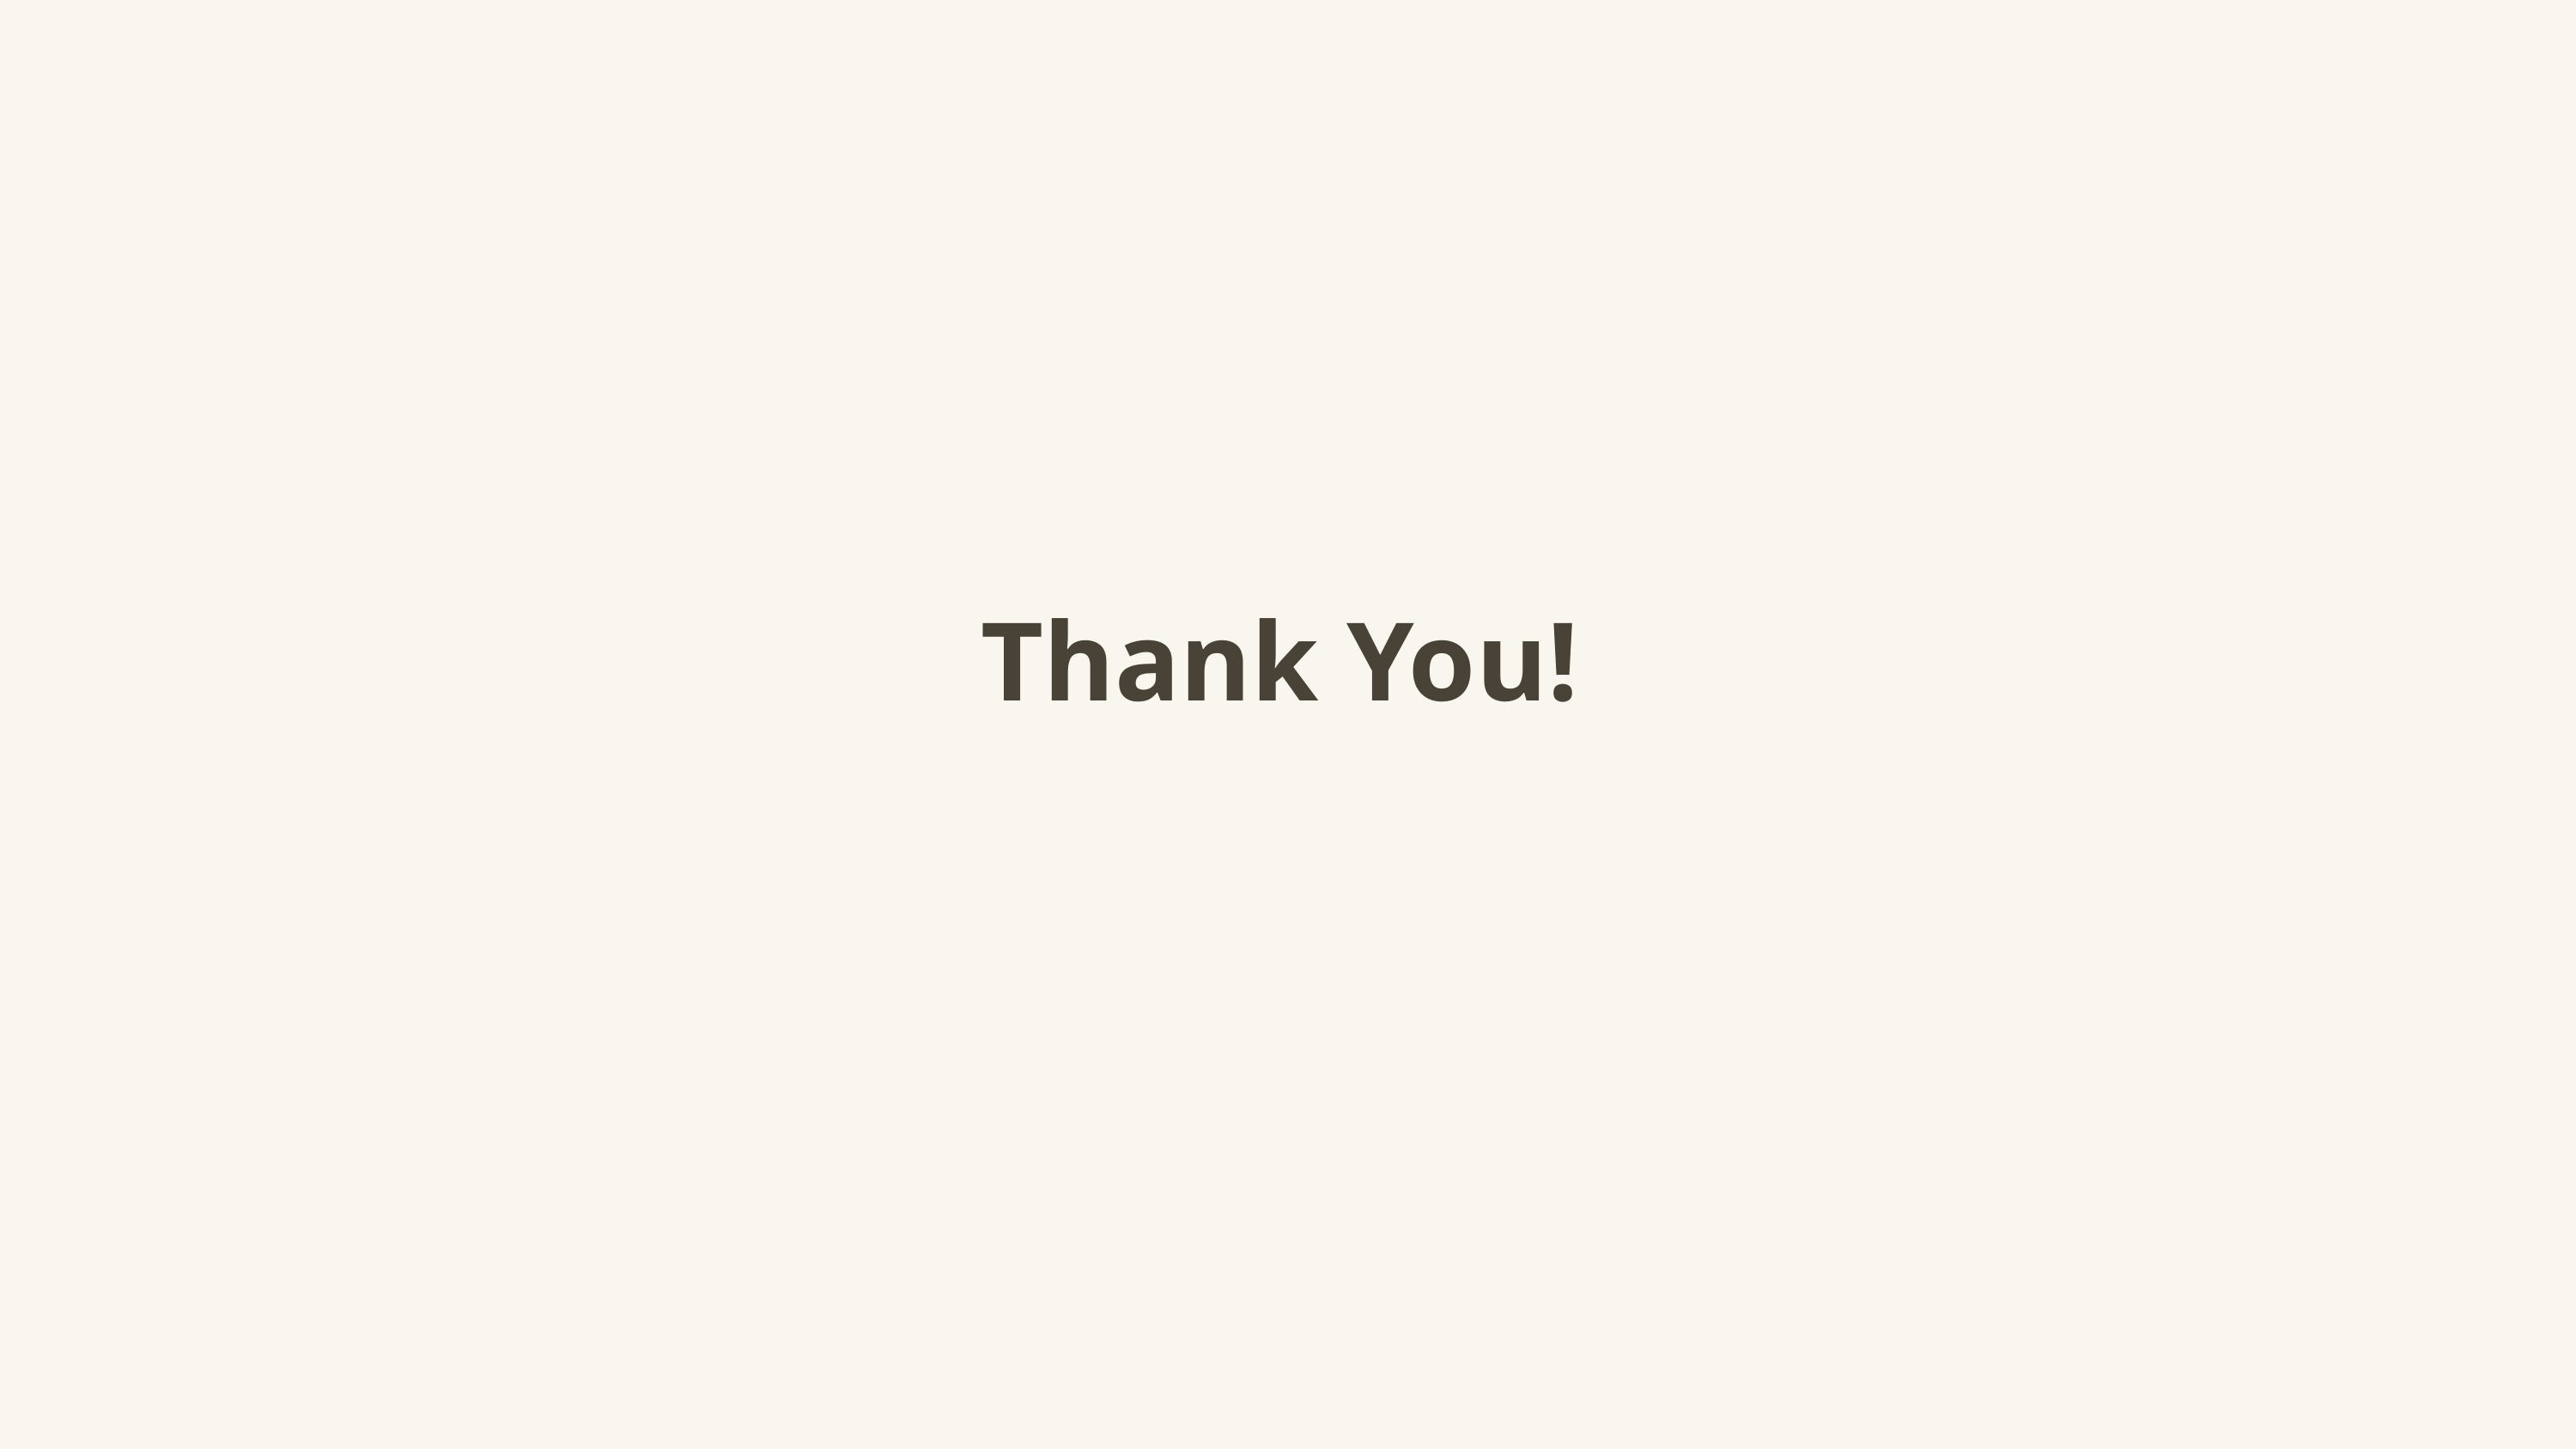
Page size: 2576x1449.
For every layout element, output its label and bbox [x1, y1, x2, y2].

text_box [0, 0, 2576, 1449]
